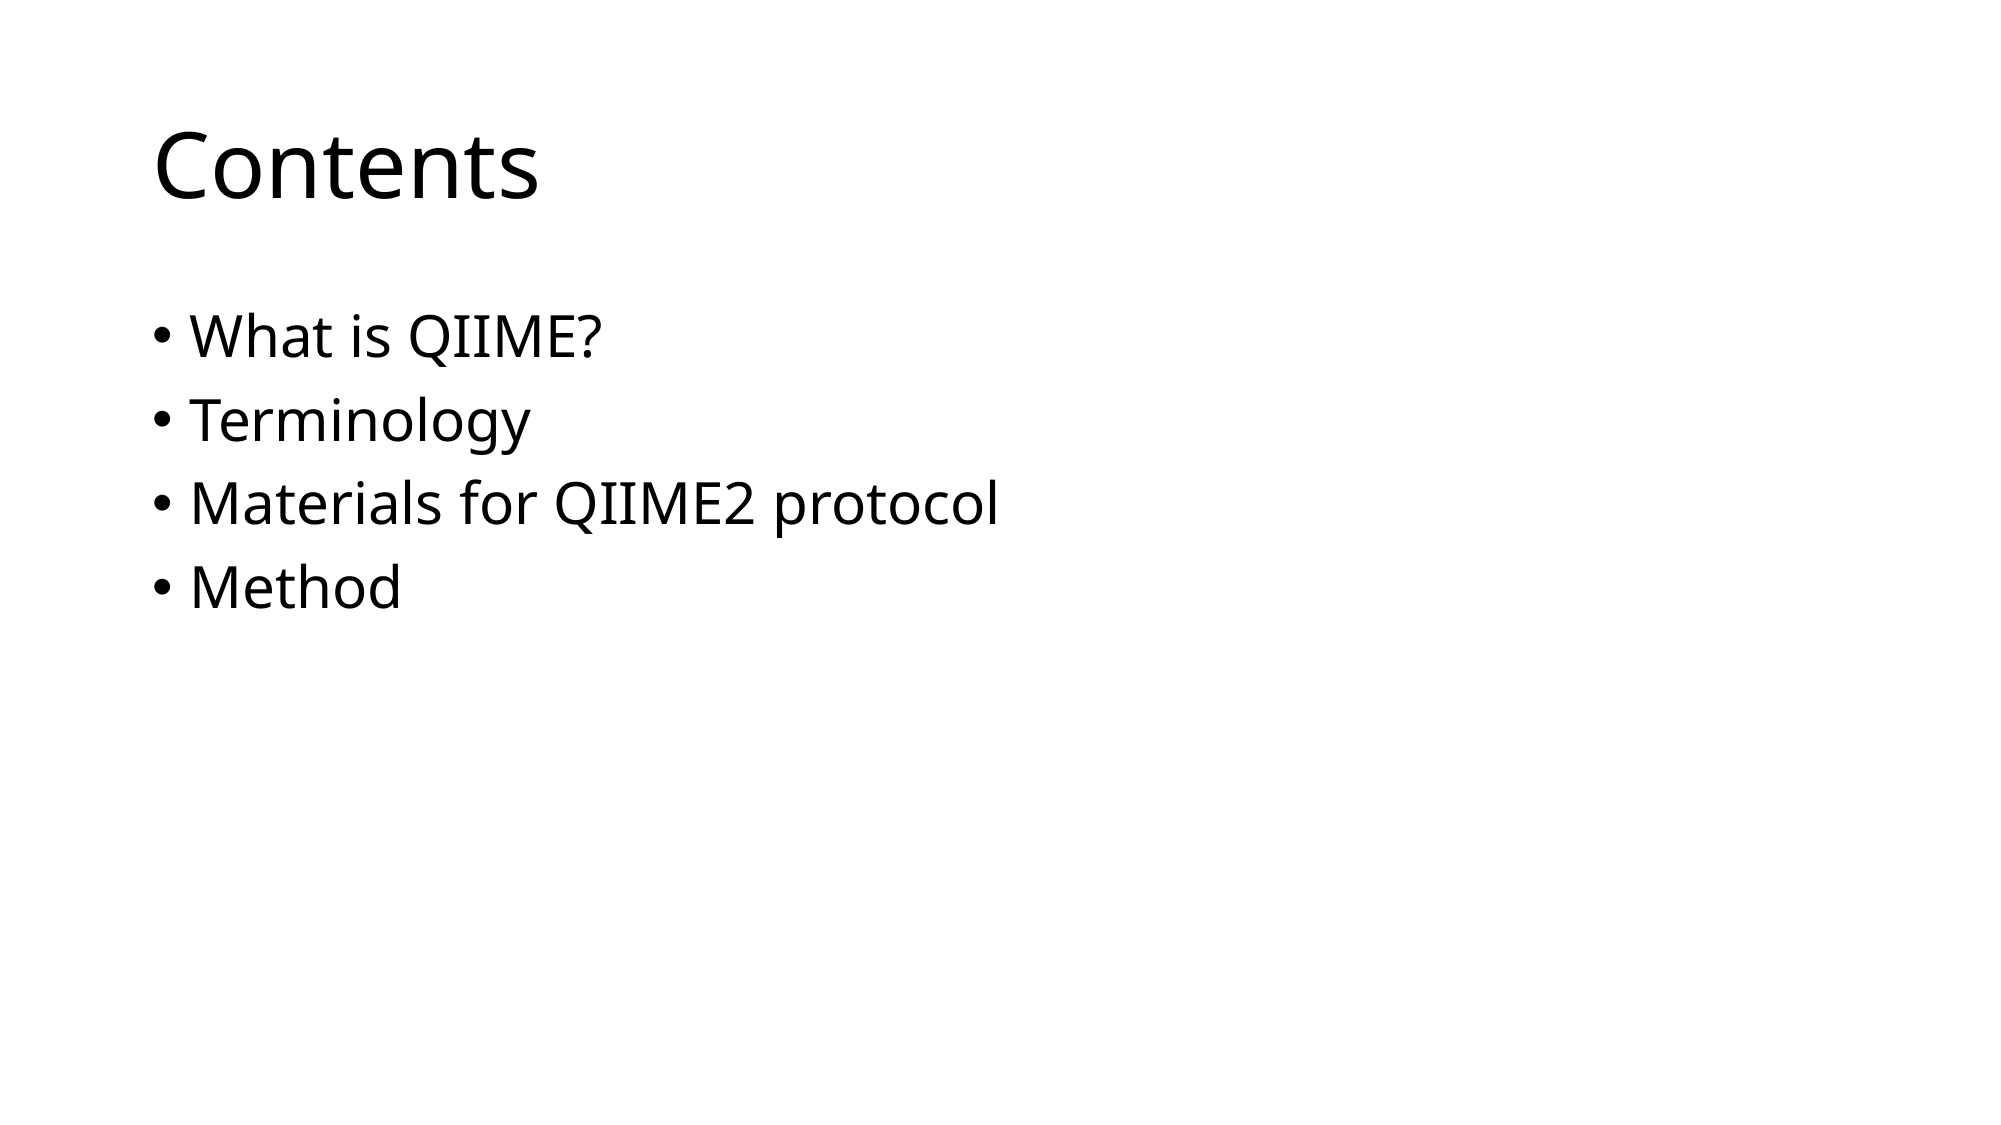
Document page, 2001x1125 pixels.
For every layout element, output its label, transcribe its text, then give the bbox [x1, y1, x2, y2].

list What is QIIME? Terminology Materials for QIIME2 protocol Method [137, 299, 1863, 1014]
title Contents [137, 59, 1863, 278]
